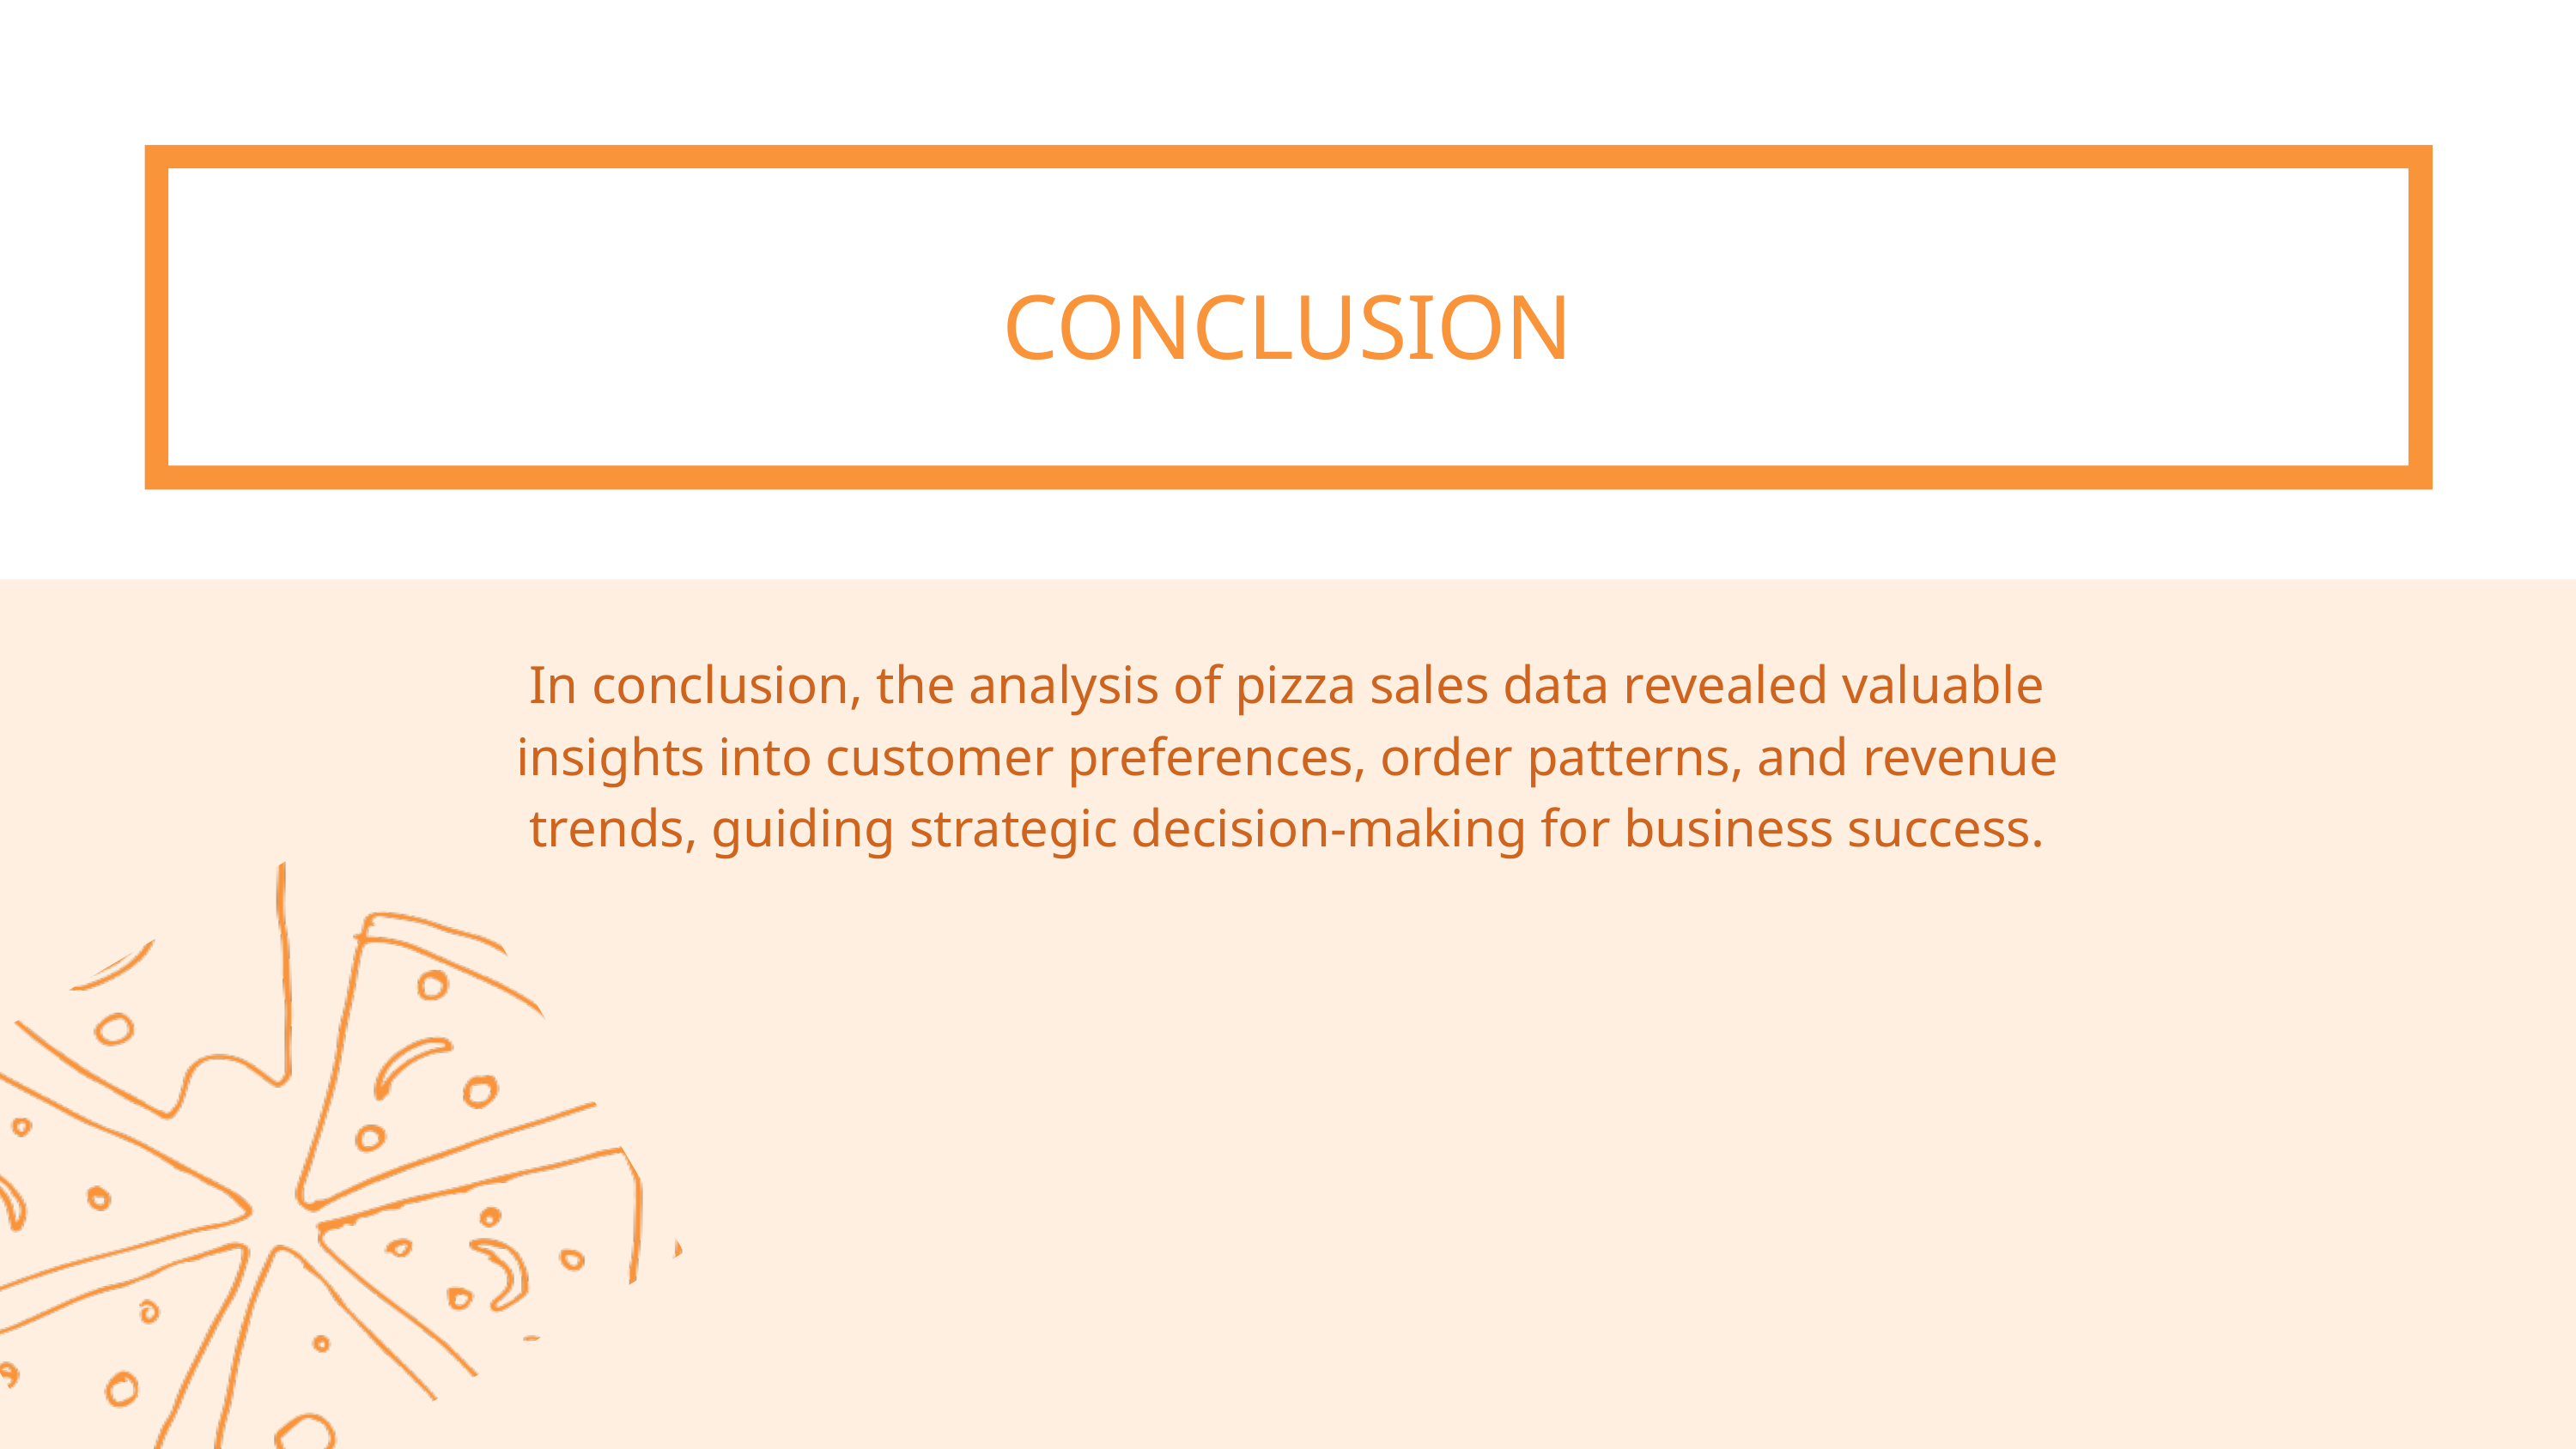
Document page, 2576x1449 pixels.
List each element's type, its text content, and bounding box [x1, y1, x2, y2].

text_box [0, 788, 684, 1449]
text_box [0, 579, 2576, 1449]
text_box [144, 144, 2433, 490]
text_box In conclusion, the analysis of pizza sales data revealed valuable insights into customer preferences, order patterns, and revenue trends, guiding strategic decision-making for business success. [444, 642, 2132, 858]
